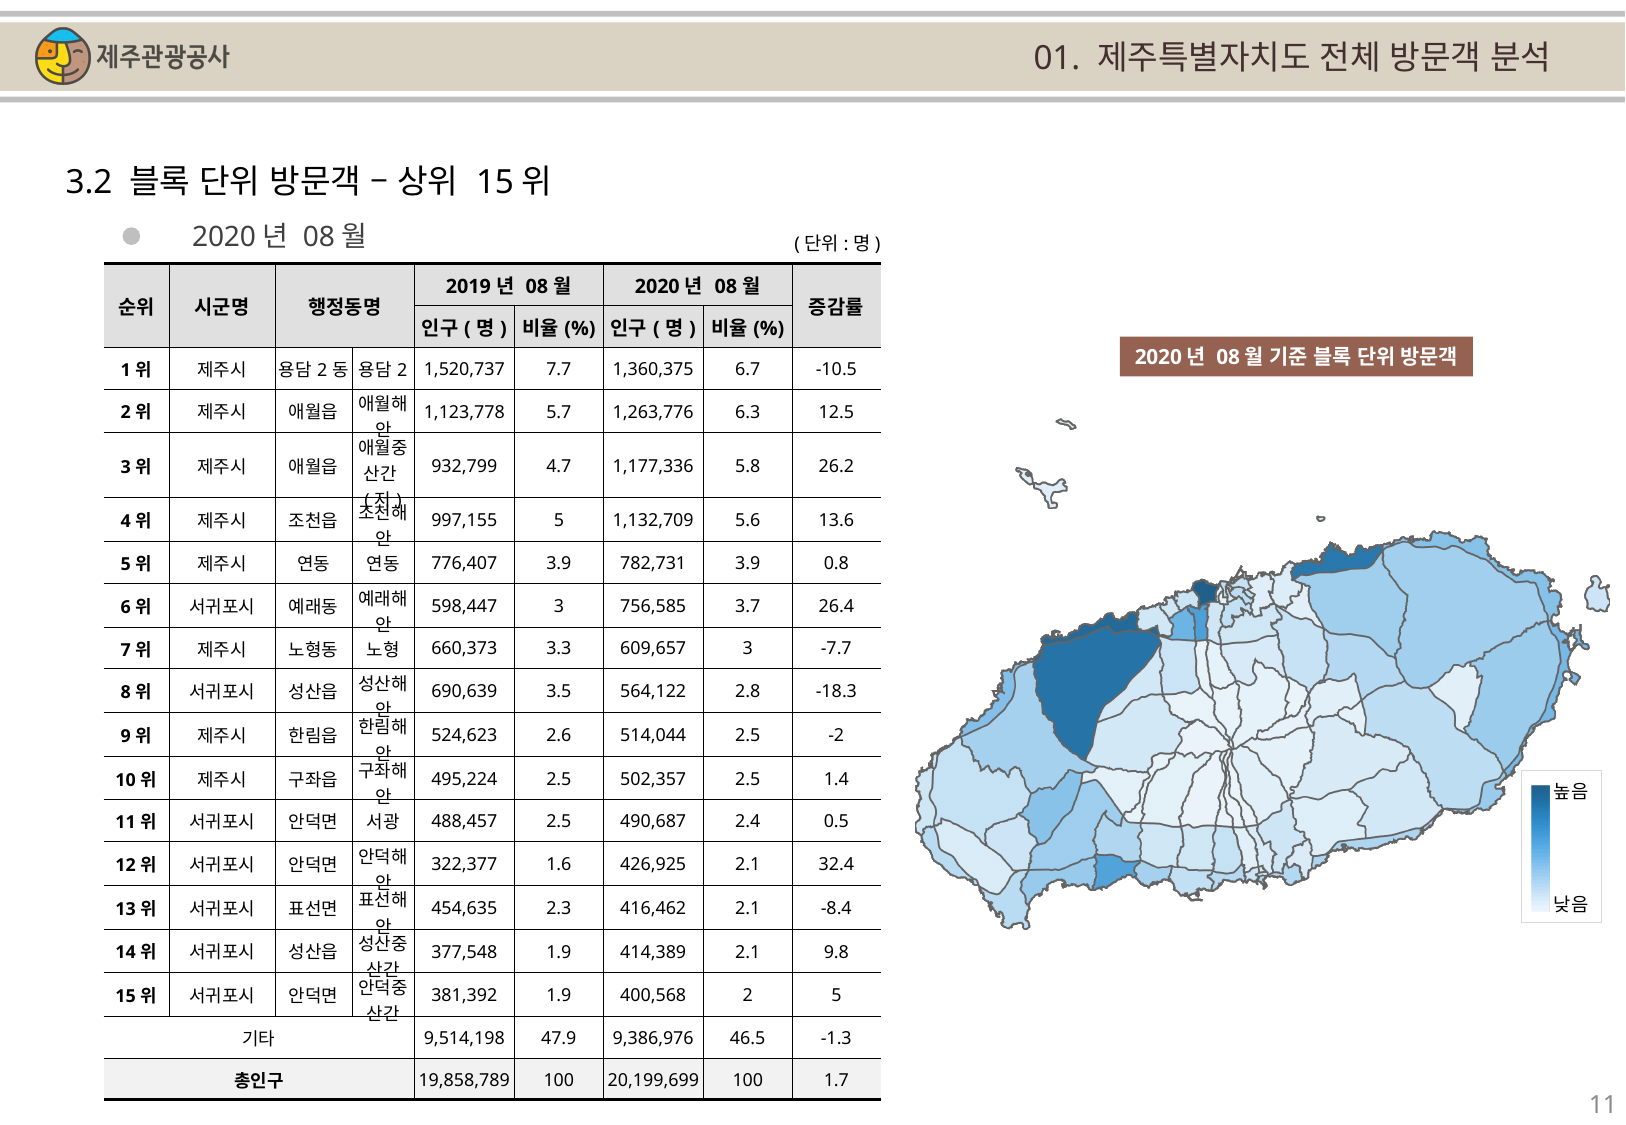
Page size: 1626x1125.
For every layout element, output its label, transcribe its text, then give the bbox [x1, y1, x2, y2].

table_cell 애월중산간(저) [353, 433, 414, 497]
text_box 3.2 블록 단위 방문객 – 상위 15위 [50, 152, 1144, 208]
table_cell 416,462 [604, 886, 703, 929]
table_cell 5 [793, 973, 881, 1016]
table_cell 426,925 [604, 842, 703, 885]
table_cell 47.9 [515, 1017, 603, 1058]
table_cell 1.7 [793, 1059, 881, 1098]
table_cell -2 [793, 713, 881, 756]
table_cell 598,447 [415, 584, 514, 627]
table_cell 19,858,789 [415, 1059, 514, 1098]
table_cell 100 [704, 1059, 792, 1098]
table_cell 414,389 [604, 930, 703, 972]
table_cell 776,407 [415, 542, 514, 583]
table_cell 비율(%) [704, 306, 792, 347]
table_cell 2.5 [704, 713, 792, 756]
table_cell 5위 [104, 542, 169, 583]
table_cell 제주시 [170, 542, 275, 583]
table_cell 5.7 [515, 390, 603, 432]
table_cell 서귀포시 [170, 886, 275, 929]
table_cell 서귀포시 [170, 669, 275, 712]
table_cell 제주시 [170, 433, 275, 497]
table_cell -7.7 [793, 628, 881, 668]
picture [31, 26, 232, 87]
table_cell 예래동 [276, 584, 352, 627]
table_cell 10위 [104, 757, 169, 799]
text_box 01. 제주특별자치도 전체 방문객 분석 [891, 28, 1595, 84]
table_cell 8위 [104, 669, 169, 712]
table_cell 2.5 [515, 800, 603, 841]
table_cell 안덕면 [276, 973, 352, 1016]
table_cell 1,360,375 [604, 348, 703, 389]
table_cell 조천읍 [276, 498, 352, 541]
table_cell 1,123,778 [415, 390, 514, 432]
text_box (단위:명) [779, 224, 896, 262]
table_cell 구좌읍 [276, 757, 352, 799]
table_cell -1.3 [793, 1017, 881, 1058]
table_cell 1.9 [515, 973, 603, 1016]
table_cell 제주시 [170, 390, 275, 432]
table_cell 9,514,198 [415, 1017, 514, 1058]
table_cell 2 [704, 973, 792, 1016]
table_cell 조천해안 [353, 498, 414, 541]
table_cell 12위 [104, 842, 169, 885]
table_cell 997,155 [415, 498, 514, 541]
table_cell 12.5 [793, 390, 881, 432]
table_cell 377,548 [415, 930, 514, 972]
table_cell 2.6 [515, 713, 603, 756]
table_cell 7.7 [515, 348, 603, 389]
table_cell 성산중산간 [353, 930, 414, 972]
table_cell 2.3 [515, 886, 603, 929]
slide_number 11 [1251, 1063, 1618, 1123]
table_cell 제주시 [170, 757, 275, 799]
table_cell 2위 [104, 390, 169, 432]
table_cell 1.9 [515, 930, 603, 972]
table_cell 한림읍 [276, 713, 352, 756]
table_cell 3 [704, 628, 792, 668]
table_cell 524,623 [415, 713, 514, 756]
table_cell 322,377 [415, 842, 514, 885]
table_cell 구좌해안 [353, 757, 414, 799]
table_cell 46.5 [704, 1017, 792, 1058]
table_cell 502,357 [604, 757, 703, 799]
table_cell 5.8 [704, 433, 792, 497]
table_cell 서귀포시 [170, 800, 275, 841]
table_cell 서귀포시 [170, 973, 275, 1016]
table_cell 3.5 [515, 669, 603, 712]
table_cell 1,132,709 [604, 498, 703, 541]
table_cell 2.1 [704, 842, 792, 885]
table_cell 3 [515, 584, 603, 627]
table_cell 2.4 [704, 800, 792, 841]
table_cell 제주시 [170, 713, 275, 756]
table_cell 9위 [104, 713, 169, 756]
table_cell 0.5 [793, 800, 881, 841]
table_cell 노형 [353, 628, 414, 668]
table_cell 2.5 [515, 757, 603, 799]
text_box [121, 226, 141, 246]
table_cell 인구(명) [415, 306, 514, 347]
table_cell 11위 [104, 800, 169, 841]
table_cell 20,199,699 [604, 1059, 703, 1098]
table_cell 1.4 [793, 757, 881, 799]
table_cell 932,799 [415, 433, 514, 497]
table_cell 표선해안 [353, 886, 414, 929]
table_cell 2.1 [704, 886, 792, 929]
table_header 증감률 [793, 265, 881, 347]
table_cell 100 [515, 1059, 603, 1098]
table_cell 782,731 [604, 542, 703, 583]
table_cell 서귀포시 [170, 842, 275, 885]
table_cell 3위 [104, 433, 169, 497]
table_cell 4위 [104, 498, 169, 541]
table_cell 5 [515, 498, 603, 541]
table_cell 연동 [353, 542, 414, 583]
table_cell 26.2 [793, 433, 881, 497]
table_cell 노형동 [276, 628, 352, 668]
table_cell 3.9 [515, 542, 603, 583]
table_cell 제주시 [170, 498, 275, 541]
table_cell 예래해안 [353, 584, 414, 627]
table_cell 5.6 [704, 498, 792, 541]
table_cell 연동 [276, 542, 352, 583]
table_cell 제주시 [170, 628, 275, 668]
table_cell 7위 [104, 628, 169, 668]
table_cell 애월읍 [276, 433, 352, 497]
table_header 시군명 [170, 265, 275, 347]
table_cell 564,122 [604, 669, 703, 712]
table_cell 성산읍 [276, 930, 352, 972]
table_cell 1,520,737 [415, 348, 514, 389]
table_cell -10.5 [793, 348, 881, 389]
table_cell 32.4 [793, 842, 881, 885]
table_header 행정동명 [276, 265, 414, 347]
table_cell 서광 [353, 800, 414, 841]
table_cell 2.5 [704, 757, 792, 799]
table_cell 애월해안 [353, 390, 414, 432]
table_cell 26.4 [793, 584, 881, 627]
table_cell 1위 [104, 348, 169, 389]
picture [915, 236, 1610, 1112]
table_cell 4.7 [515, 433, 603, 497]
table_header 2019년 08월 [415, 265, 603, 305]
table_cell 3.7 [704, 584, 792, 627]
table_cell 인구(명) [604, 306, 703, 347]
table_cell 용담2동 [276, 348, 352, 389]
table_cell 13.6 [793, 498, 881, 541]
table_cell 495,224 [415, 757, 514, 799]
table_cell 9,386,976 [604, 1017, 703, 1058]
table_cell 6.7 [704, 348, 792, 389]
table_cell 1.6 [515, 842, 603, 885]
table_cell 381,392 [415, 973, 514, 1016]
table_cell 400,568 [604, 973, 703, 1016]
table_cell 2.1 [704, 930, 792, 972]
table_cell 6위 [104, 584, 169, 627]
table_cell 한림해안 [353, 713, 414, 756]
table_cell 비율(%) [515, 306, 603, 347]
table_cell 9.8 [793, 930, 881, 972]
table_cell 안덕면 [276, 800, 352, 841]
table_cell 3.9 [704, 542, 792, 583]
table_cell 안덕면 [276, 842, 352, 885]
table_cell 15위 [104, 973, 169, 1016]
table_cell 490,687 [604, 800, 703, 841]
table_cell 안덕중산간 [353, 973, 414, 1016]
table_cell 성산읍 [276, 669, 352, 712]
table_cell 0.8 [793, 542, 881, 583]
table_cell 표선면 [276, 886, 352, 929]
table_header 순위 [104, 265, 169, 347]
table_cell 14위 [104, 930, 169, 972]
table_cell 1,177,336 [604, 433, 703, 497]
table_cell 1,263,776 [604, 390, 703, 432]
table_cell -8.4 [793, 886, 881, 929]
table_cell 13위 [104, 886, 169, 929]
table_cell 애월읍 [276, 390, 352, 432]
table_cell 제주시 [170, 348, 275, 389]
table_cell 690,639 [415, 669, 514, 712]
table_cell 756,585 [604, 584, 703, 627]
table_cell 기타 [104, 1017, 414, 1058]
table_cell 3.3 [515, 628, 603, 668]
table_cell 514,044 [604, 713, 703, 756]
text_box 2020년 08월 [176, 210, 383, 260]
table_cell 서귀포시 [170, 584, 275, 627]
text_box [1521, 770, 1618, 925]
table_cell 안덕해안 [353, 842, 414, 885]
table_cell 용담2 [353, 348, 414, 389]
table_cell 488,457 [415, 800, 514, 841]
table_cell 6.3 [704, 390, 792, 432]
table_cell 609,657 [604, 628, 703, 668]
table_cell -18.3 [793, 669, 881, 712]
table_cell 서귀포시 [170, 930, 275, 972]
table_header 2020년 08월 [604, 265, 792, 305]
table_cell 454,635 [415, 886, 514, 929]
table_cell 660,373 [415, 628, 514, 668]
table_cell 성산해안 [353, 669, 414, 712]
table_cell 2.8 [704, 669, 792, 712]
table_cell 총인구 [104, 1059, 414, 1098]
